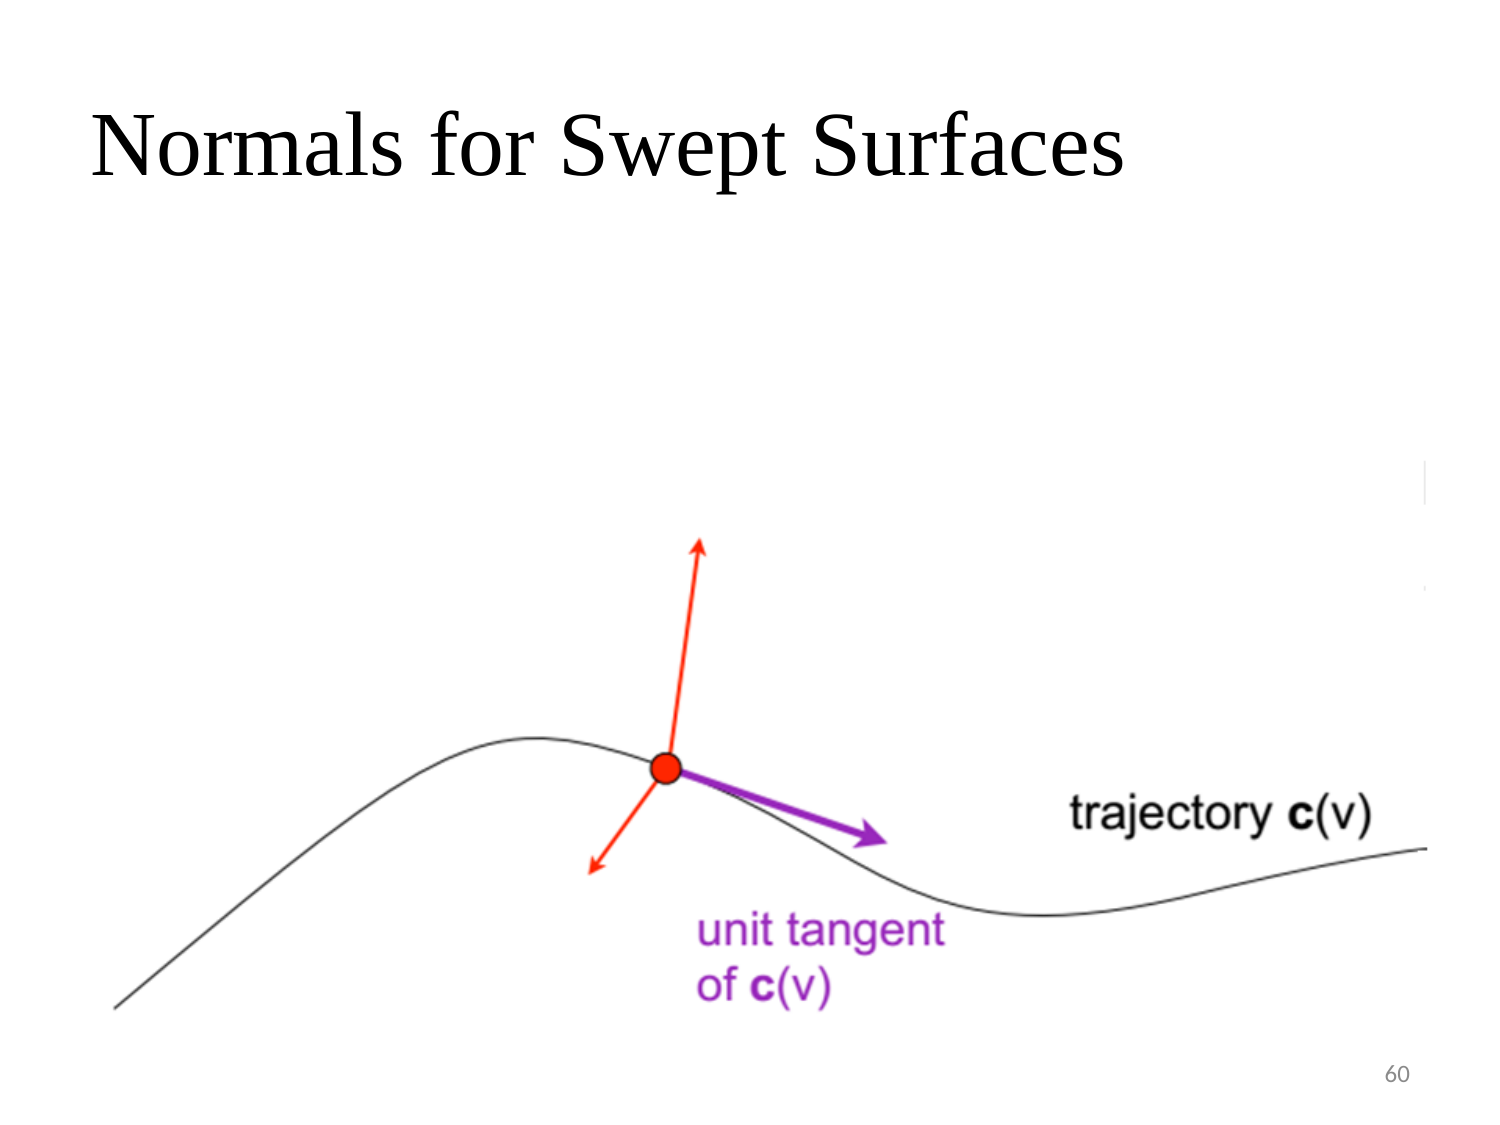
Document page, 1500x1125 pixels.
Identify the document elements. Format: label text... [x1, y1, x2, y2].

slide_number 60 [1074, 1055, 1425, 1103]
title Normals for Swept Surfaces [75, 45, 1425, 233]
picture [93, 386, 1429, 1048]
